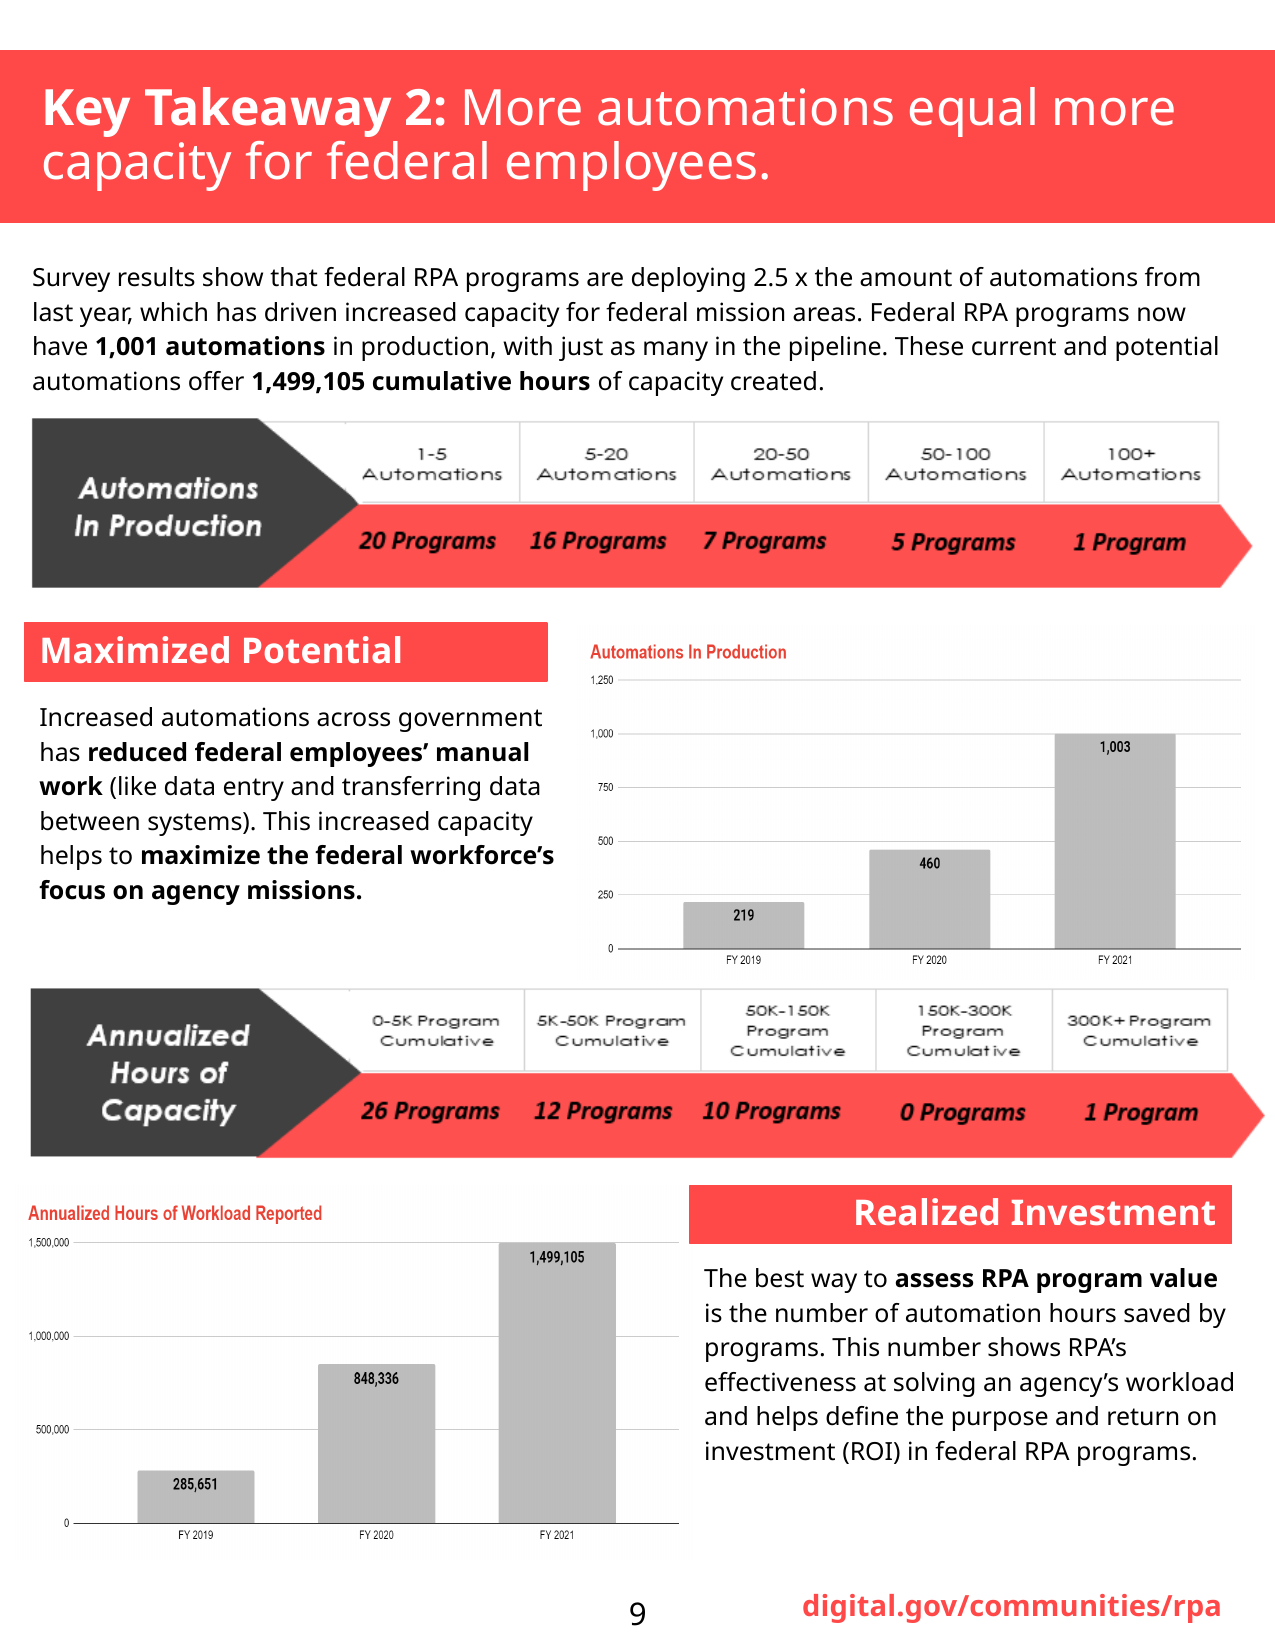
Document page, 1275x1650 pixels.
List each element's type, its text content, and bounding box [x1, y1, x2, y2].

text_box Realized Investment [693, 1185, 1232, 1244]
text_box Maximized Potential [24, 622, 547, 681]
picture [24, 407, 1259, 599]
slide_number 9 [600, 1575, 676, 1650]
text_box The best way to assess RPA program value is the number of automation hours saved by programs. This number shows RPA’s effectiveness at solving an agency’s workload and helps define the purpose and return on investment (ROI) in federal RPA programs. [689, 1243, 1255, 1601]
title Key Takeaway 2: More automations equal more capacity for federal employees. [0, 50, 1275, 223]
text_box digital.gov/communities/rpa [736, 1601, 1238, 1637]
picture [13, 1185, 693, 1560]
picture [24, 625, 1275, 1171]
text_box Increased automations across government has reduced federal employees’ manual work (like data entry and transferring data between systems). This increased capacity helps to maximize the federal workforce’s focus on agency missions. [24, 682, 571, 980]
text_box Survey results show that federal RPA programs are deploying 2.5 x the amount of automations from last year, which has driven increased capacity for federal mission areas. Federal RPA programs now have 1,001 automations in production, with just as many in the pipeline. These current and potential automations offer 1,499,105 cumulative hours of capacity created. [17, 242, 1258, 401]
